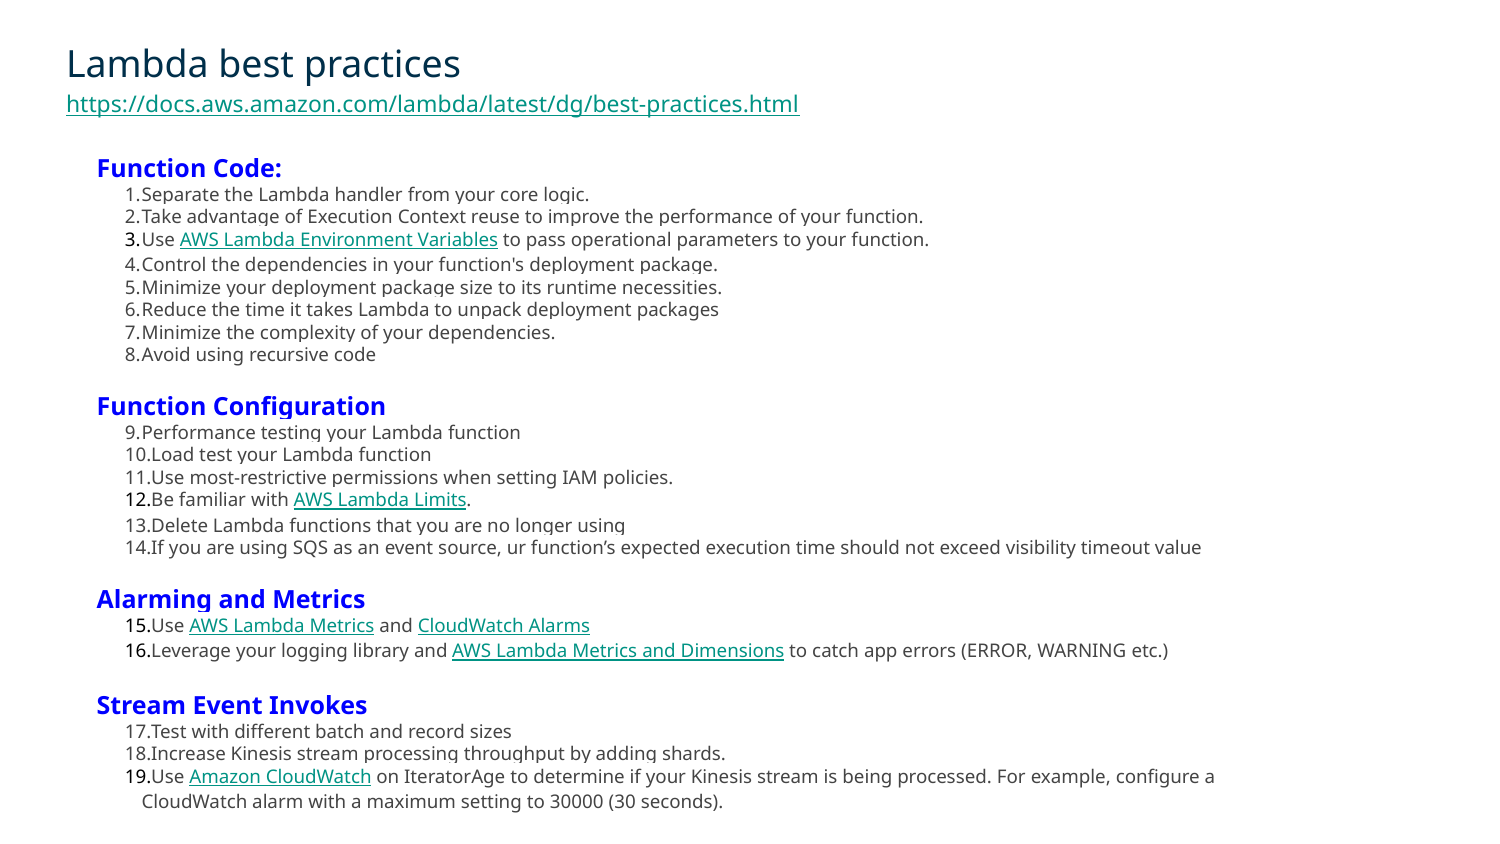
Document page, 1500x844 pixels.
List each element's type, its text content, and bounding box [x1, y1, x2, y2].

title Lambda best practices https://docs.aws.amazon.com/lambda/latest/dg/best-practices.html [51, 16, 1392, 141]
text_box Function Code: Separate the Lambda handler from your core logic. Take advantage of Execution Context reuse to improve the performance of your function. Use AWS Lambda Environment Variables to pass operational parameters to your function. Control the dependencies in your function's deployment package. Minimize your deployment package size to its runtime necessities. Reduce the time it takes Lambda to unpack deployment packages Minimize the complexity of your dependencies. Avoid using recursive code Function Configuration Performance testing your Lambda function Load test your Lambda function Use most-restrictive permissions when setting IAM policies. Be familiar with AWS Lambda Limits. Delete Lambda functions that you are no longer using If you are using SQS as an event source, ur function’s expected execution time should not exceed visibility timeout value Alarming and Metrics Use AWS Lambda Metrics and CloudWatch Alarms Leverage your logging library and AWS Lambda Metrics and Dimensions to catch app errors (ERROR, WARNING etc.) Stream Event Invokes Test with different batch and record sizes Increase Kinesis stream processing throughput by adding shards. Use Amazon CloudWatch on IteratorAge to determine if your Kinesis stream is being processed. For example, configure a CloudWatch alarm with a maximum setting to 30000 (30 seconds). [81, 137, 1262, 776]
